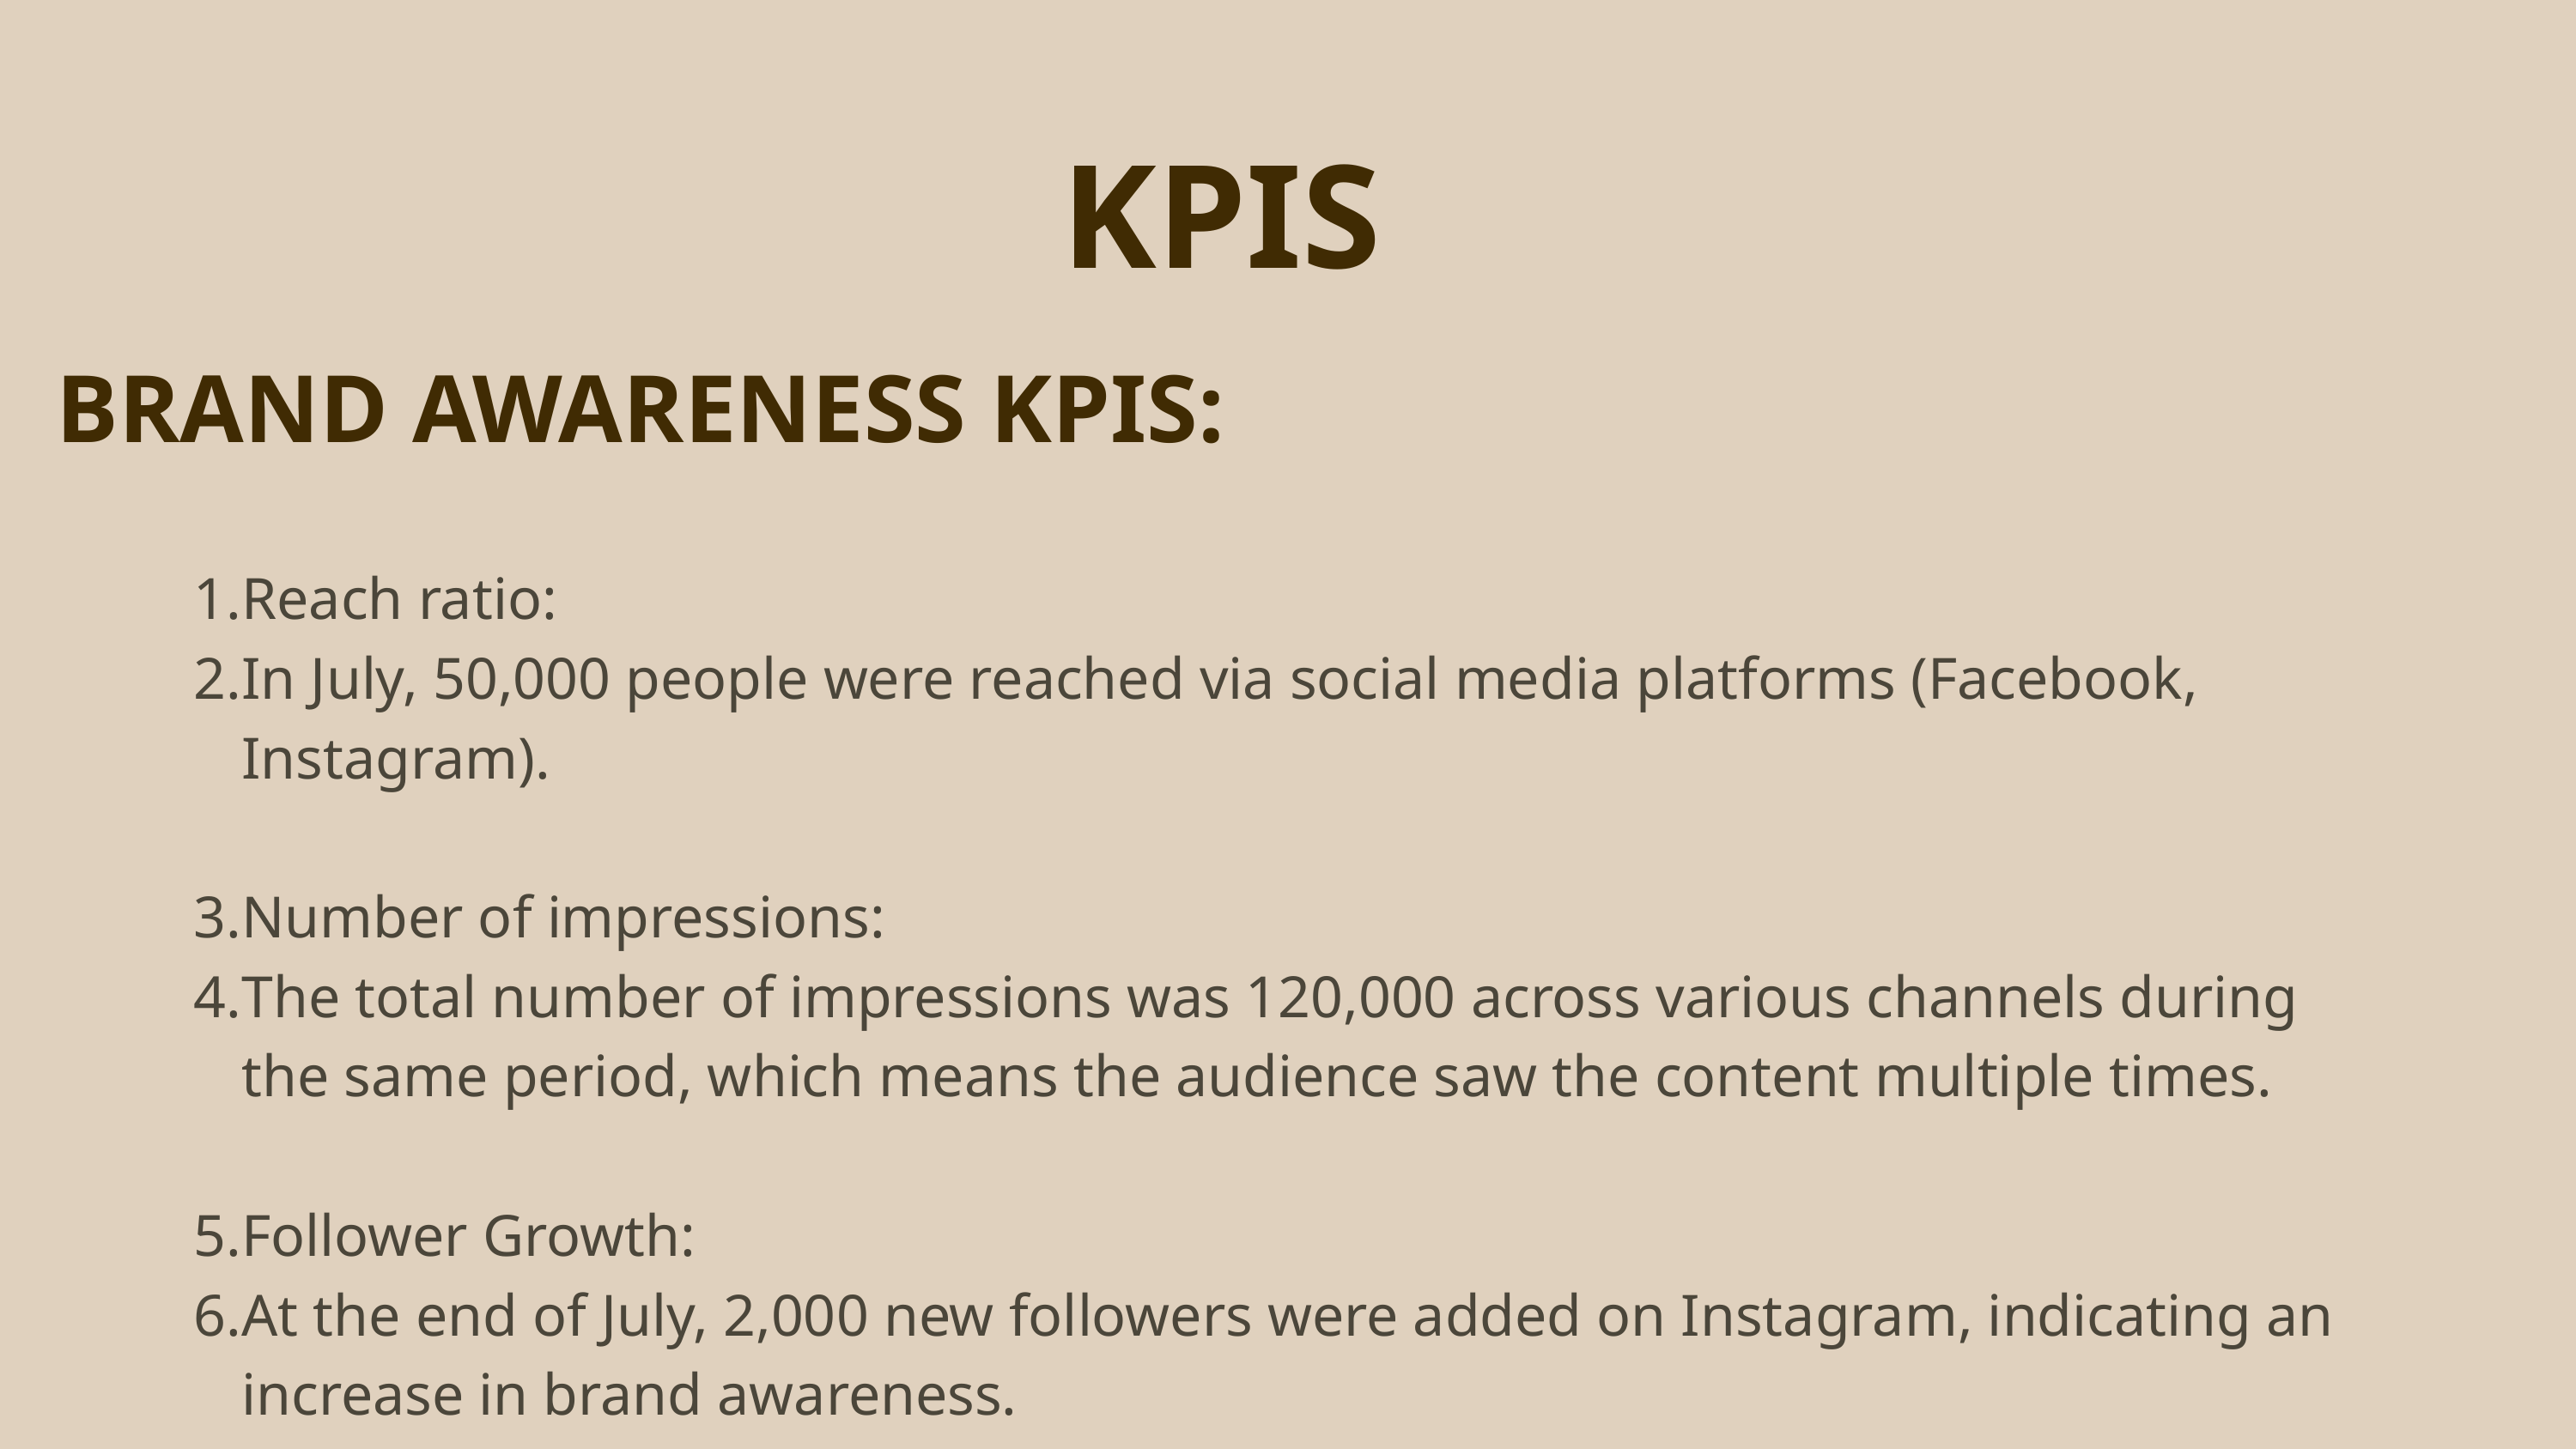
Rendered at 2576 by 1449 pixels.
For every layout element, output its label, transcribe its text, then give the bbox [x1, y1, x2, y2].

text_box KPIS [729, 154, 1714, 298]
text_box BRAND AWARENESS KPIS: [0, 367, 1634, 461]
text_box Reach ratio: In July, 50,000 people were reached via social media platforms (Facebook, Instagram). Number of impressions: The total number of impressions was 120,000 across various channels during the same period, which means the audience saw the content multiple times. Follower Growth: At the end of July, 2,000 new followers were added on Instagram, indicating an increase in brand awareness. [144, 551, 2360, 1427]
